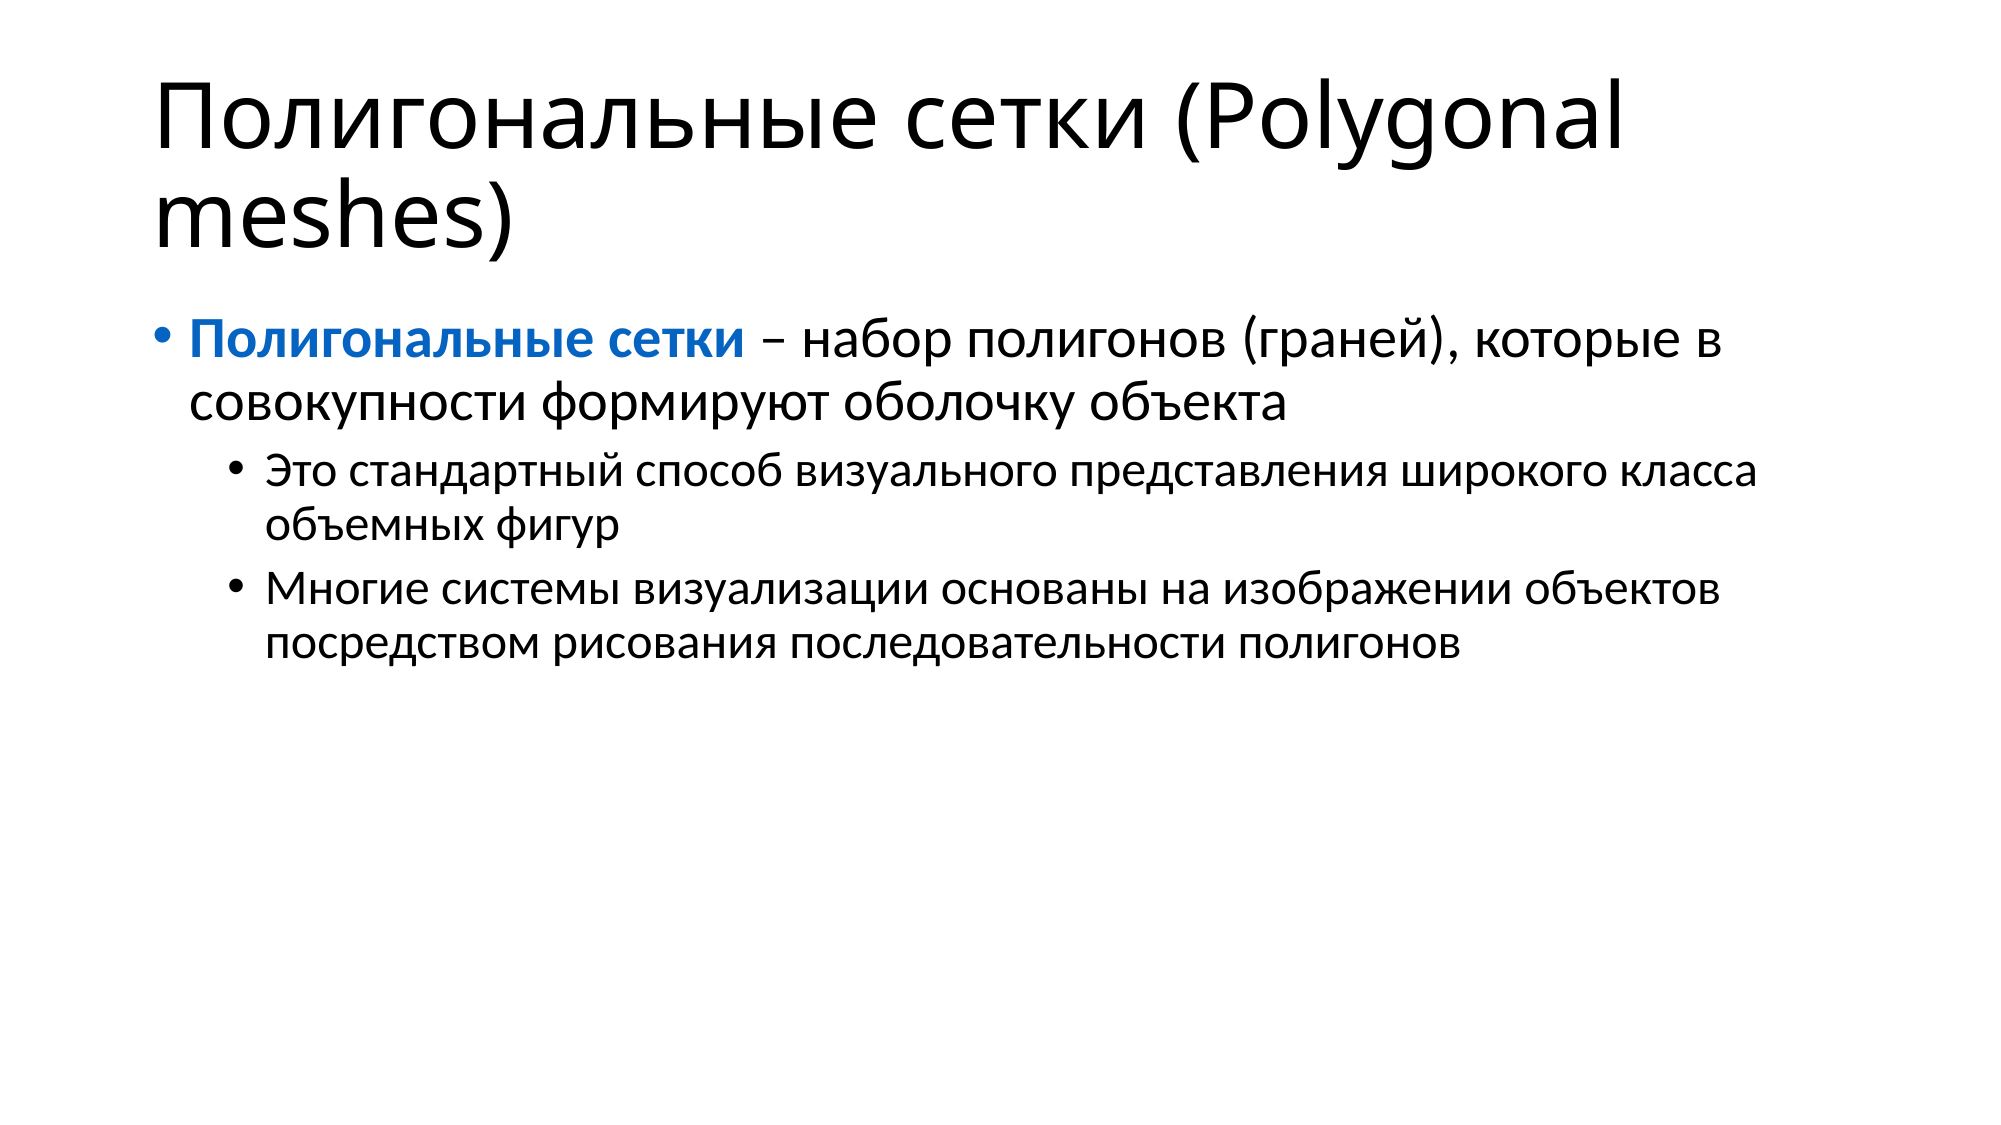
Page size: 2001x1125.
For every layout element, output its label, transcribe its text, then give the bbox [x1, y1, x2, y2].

list Полигональные сетки – набор полигонов (граней), которые в совокупности формируют оболочку объекта Это стандартный способ визуального представления широкого класса объемных фигур Многие системы визуализации основаны на изображении объектов посредством рисования последовательности полигонов [137, 299, 1863, 1014]
title Полигональные сетки (Polygonal meshes) [137, 59, 1863, 278]
